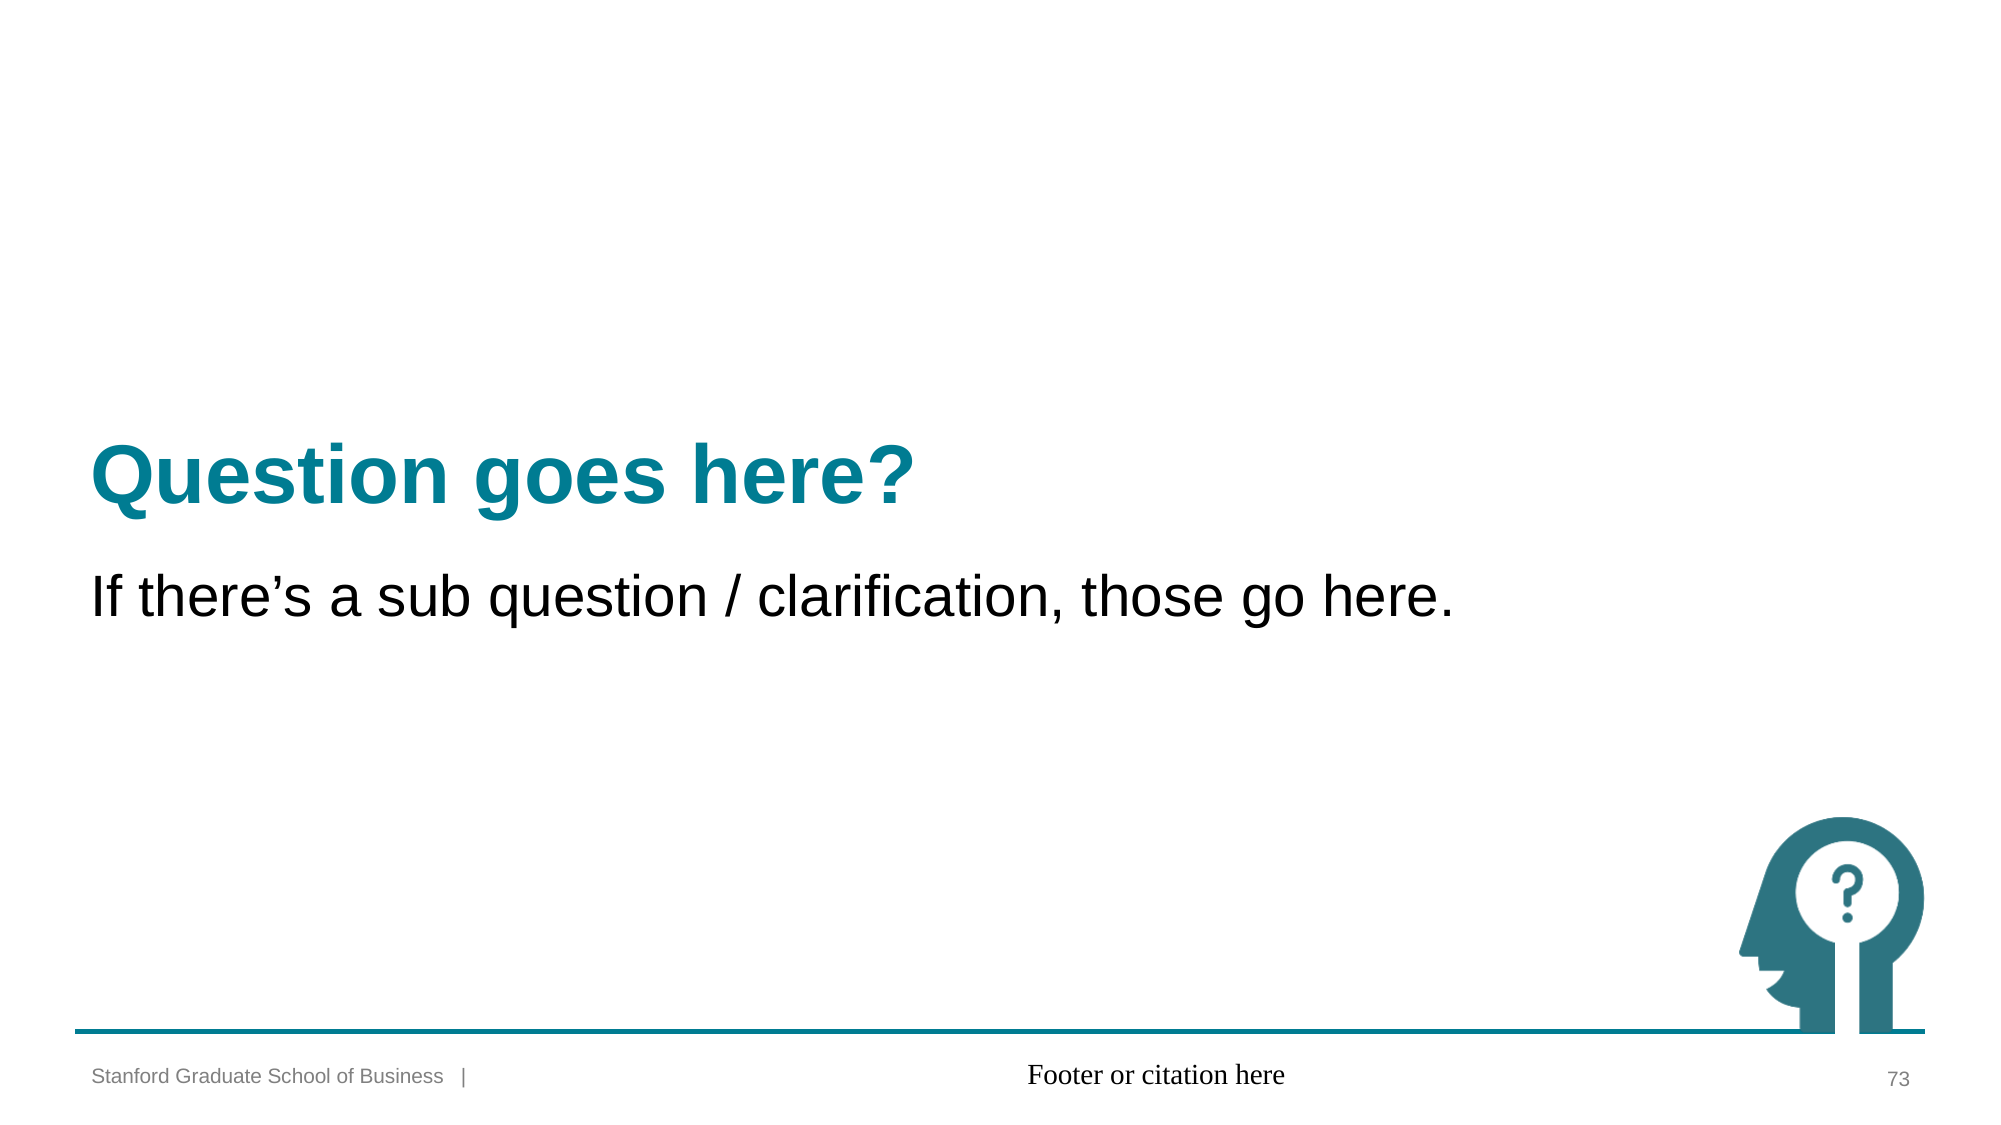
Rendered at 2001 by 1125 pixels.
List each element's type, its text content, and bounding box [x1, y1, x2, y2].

list Question goes here? If there’s a sub question / clarification, those go here. [75, 75, 1600, 974]
footer Footer or citation here [468, 1054, 1844, 1098]
slide_number 73 [1866, 1054, 1925, 1098]
